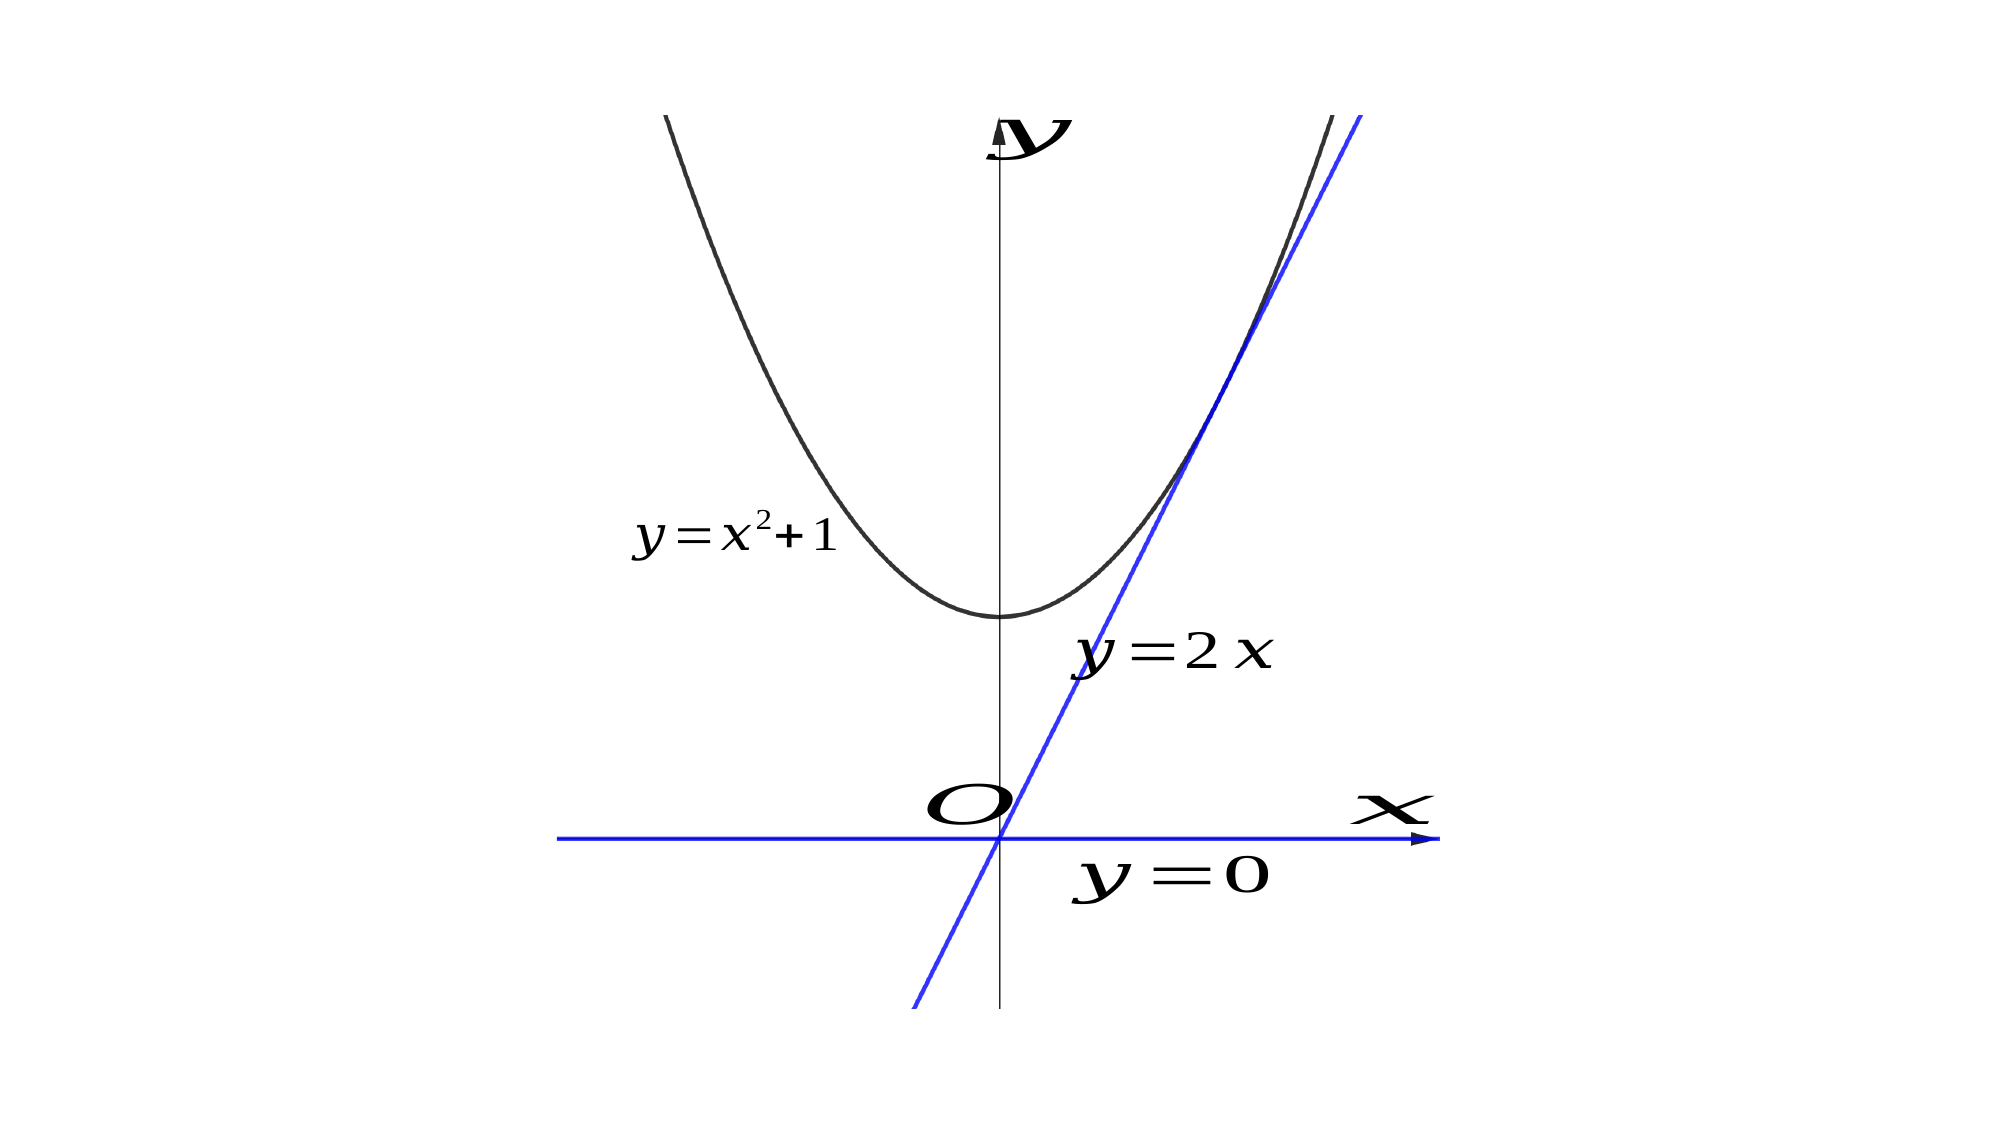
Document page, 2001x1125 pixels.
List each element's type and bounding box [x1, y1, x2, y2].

picture [556, 115, 1440, 1009]
